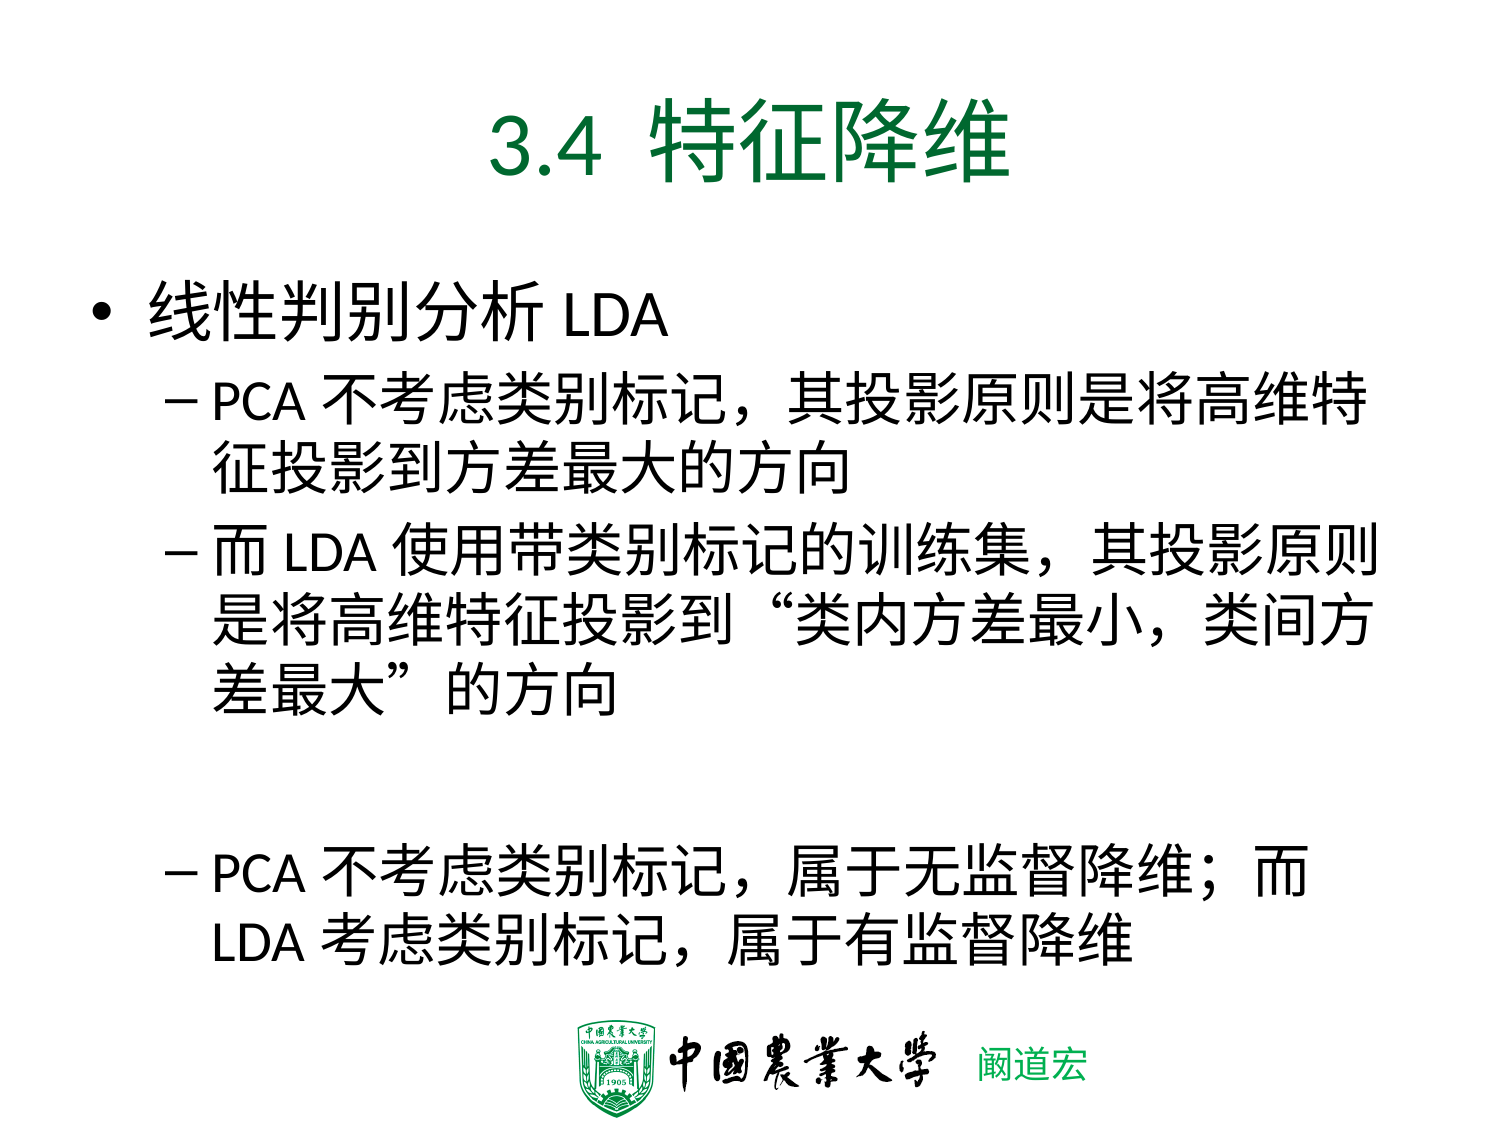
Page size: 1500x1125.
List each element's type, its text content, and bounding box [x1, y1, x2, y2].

picture [573, 1016, 939, 1119]
title 3.4 特征降维 [75, 45, 1425, 233]
list 线性判别分析LDA PCA不考虑类别标记，其投影原则是将高维特征投影到方差最大的方向 而LDA使用带类别标记的训练集，其投影原则是将高维特征投影到“类内方差最小，类间方差最大”的方向 PCA不考虑类别标记，属于无监督降维；而LDA考虑类别标记，属于有监督降维 [75, 262, 1425, 1005]
